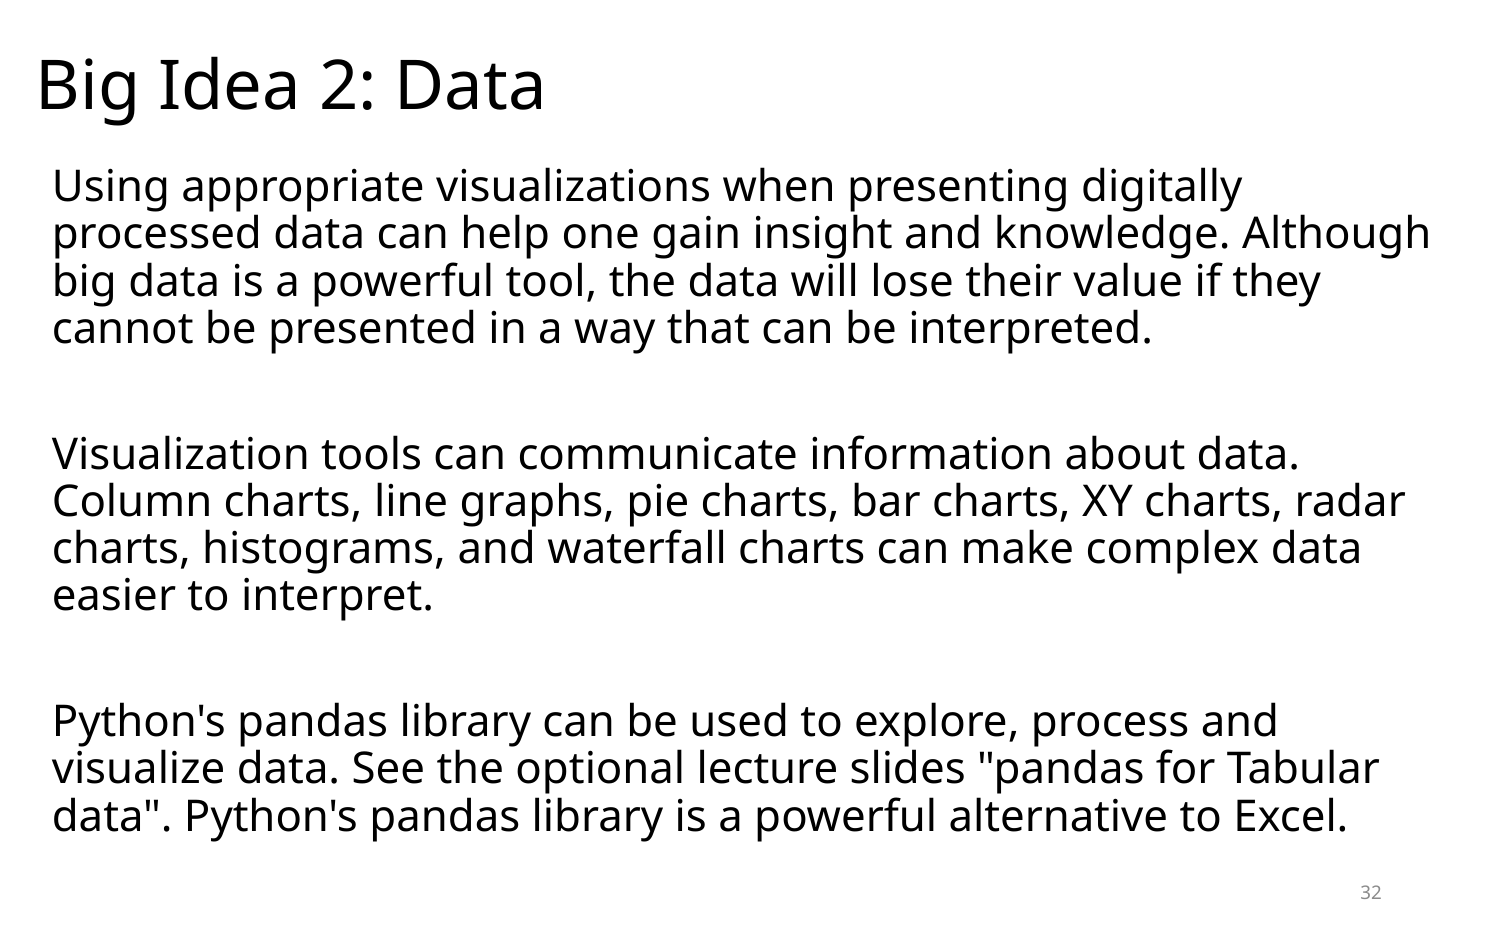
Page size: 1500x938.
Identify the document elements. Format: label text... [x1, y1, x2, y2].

list ﻿Using appropriate visualizations when presenting digitally processed data can help one gain insight and knowledge. Although big data is a powerful tool, the data will lose their value if they cannot be presented in a way that can be interpreted. Visualization tools can communicate information about data. Column charts, line graphs, pie charts, bar charts, XY charts, radar charts, histograms, and waterfall charts can make complex data easier to interpret. Python's pandas library can be used to explore, process and visualize data. See the optional lecture slides "pandas for Tabular data". Python's pandas library is a powerful alternative to Excel. [36, 156, 1480, 890]
slide_number 32 [1059, 868, 1397, 919]
title Big Idea 2: Data [20, 18, 1315, 157]
